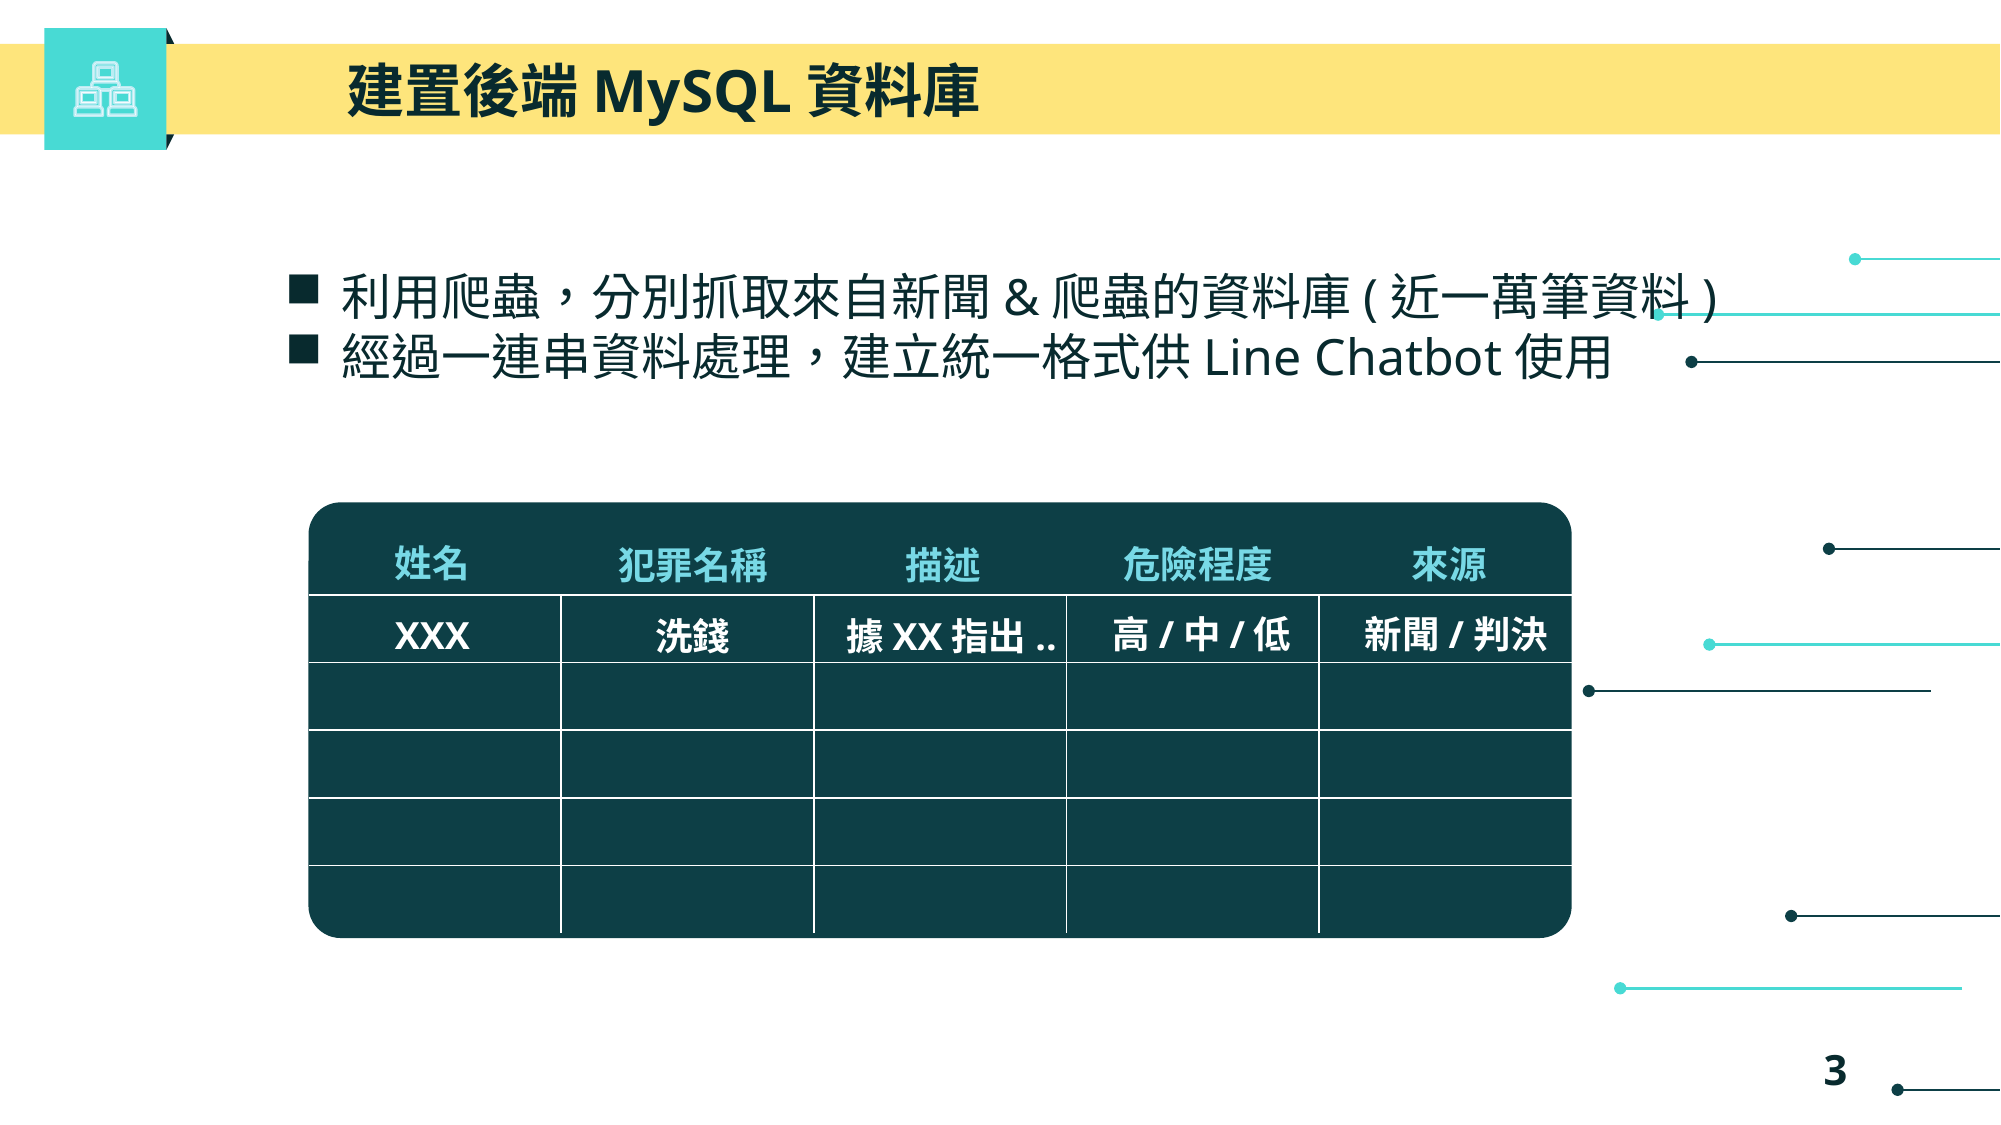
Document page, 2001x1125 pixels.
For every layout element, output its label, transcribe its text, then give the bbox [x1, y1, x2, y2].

table_cell [1320, 731, 1572, 797]
table_cell [309, 731, 560, 797]
table_cell [309, 799, 560, 865]
table_header [1320, 596, 1572, 662]
text_box 危險程度 [1108, 533, 1289, 594]
table_cell [815, 799, 1066, 865]
table_cell [1067, 866, 1318, 933]
text_box 描述 [890, 534, 996, 595]
text_box 姓名 [380, 532, 485, 593]
table_cell [562, 799, 813, 865]
text_box 據XX指出.. [831, 605, 1072, 665]
table_cell [1067, 663, 1318, 729]
text_box 洗錢 [640, 605, 746, 665]
table_cell [1320, 663, 1572, 729]
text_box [74, 61, 137, 117]
table_cell [1320, 799, 1572, 865]
table_cell [1067, 731, 1318, 797]
table_cell [815, 663, 1066, 729]
table_header [1067, 596, 1318, 662]
table_cell [562, 866, 813, 933]
text_box 來源 [1396, 533, 1502, 594]
text_box 建置後端MySQL資料庫 [195, 53, 1792, 125]
table_cell [815, 866, 1066, 933]
table_header [562, 596, 813, 662]
table_header [309, 596, 560, 662]
text_box [321, 933, 1559, 940]
table_cell [562, 663, 813, 729]
table_header [815, 596, 1066, 662]
text_box [307, 501, 1573, 916]
text_box [0, 43, 44, 135]
text_box 犯罪名稱 [603, 534, 784, 595]
table_cell [309, 663, 560, 729]
text_box 新聞/判決 [1350, 603, 1563, 664]
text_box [44, 28, 175, 150]
table_cell [562, 731, 813, 797]
text_box 高/中/低 [1097, 603, 1307, 664]
slide_number 3 [1412, 1042, 1863, 1103]
text_box XXX [380, 604, 485, 665]
table_cell [815, 731, 1066, 797]
text_box 利用爬蟲，分別抓取來自新聞&爬蟲的資料庫(近一萬筆資料) 經過一連串資料處理，建立統一格式供Line Chatbot使用 [285, 265, 1760, 386]
table_cell [1320, 866, 1572, 933]
text_box [175, 43, 2000, 135]
table_cell [1067, 799, 1318, 865]
table_cell [309, 866, 560, 933]
